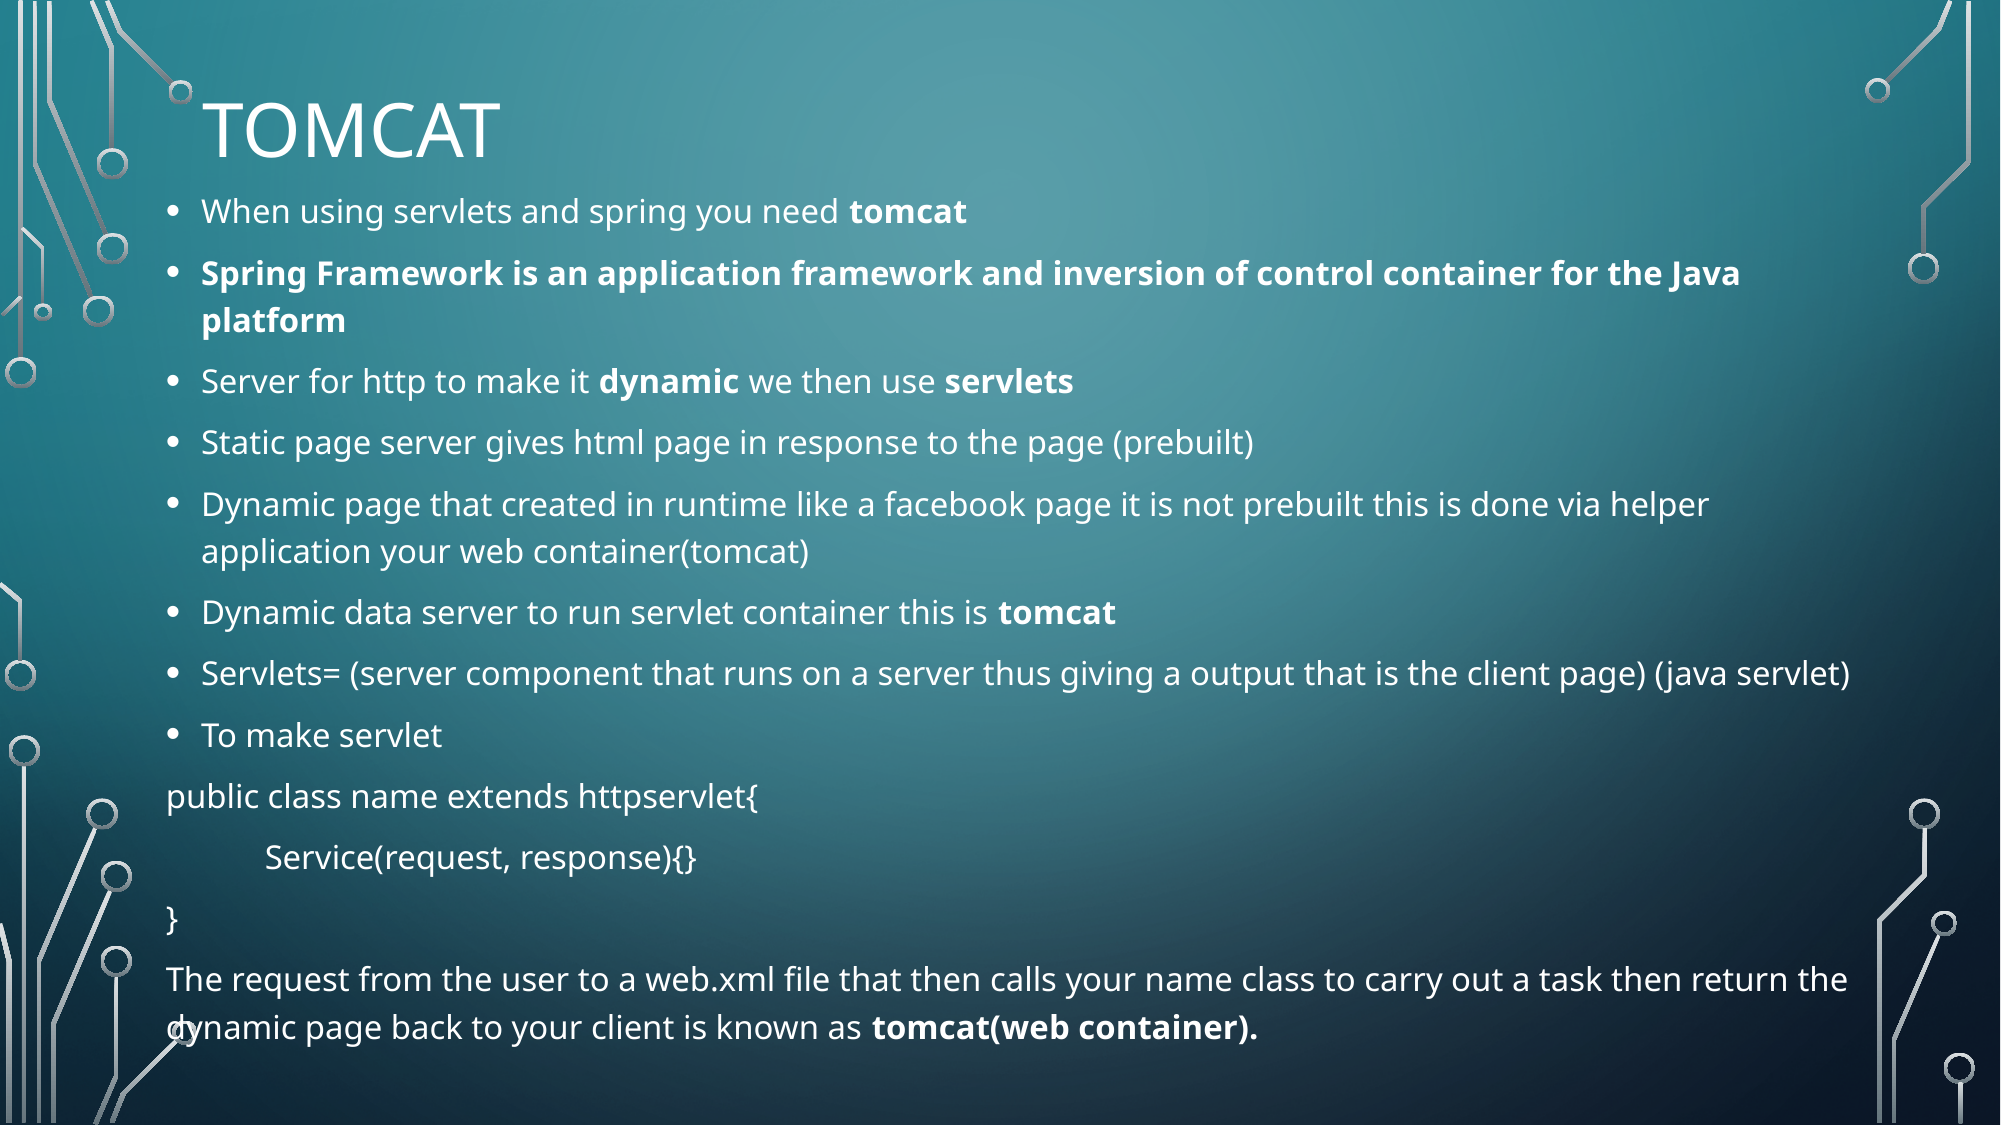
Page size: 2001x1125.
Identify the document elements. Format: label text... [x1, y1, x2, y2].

list When using servlets and spring you need tomcat Spring Framework is an application framework and inversion of control container for the Java platform Server for http to make it dynamic we then use servlets Static page server gives html page in response to the page (prebuilt) Dynamic page that created in runtime like a facebook page it is not prebuilt this is done via helper application your web container(tomcat) Dynamic data server to run servlet container this is tomcat Servlets= (server component that runs on a server thus giving a output that is the client page) (java servlet) To make servlet public class name extends httpservlet{ Service(request, response){} } The request from the user to a web.xml file that then calls your name class to carry out a task then return the dynamic page back to your client is known as tomcat(web container). [150, 175, 1885, 1074]
title tomcat [187, 12, 1813, 175]
